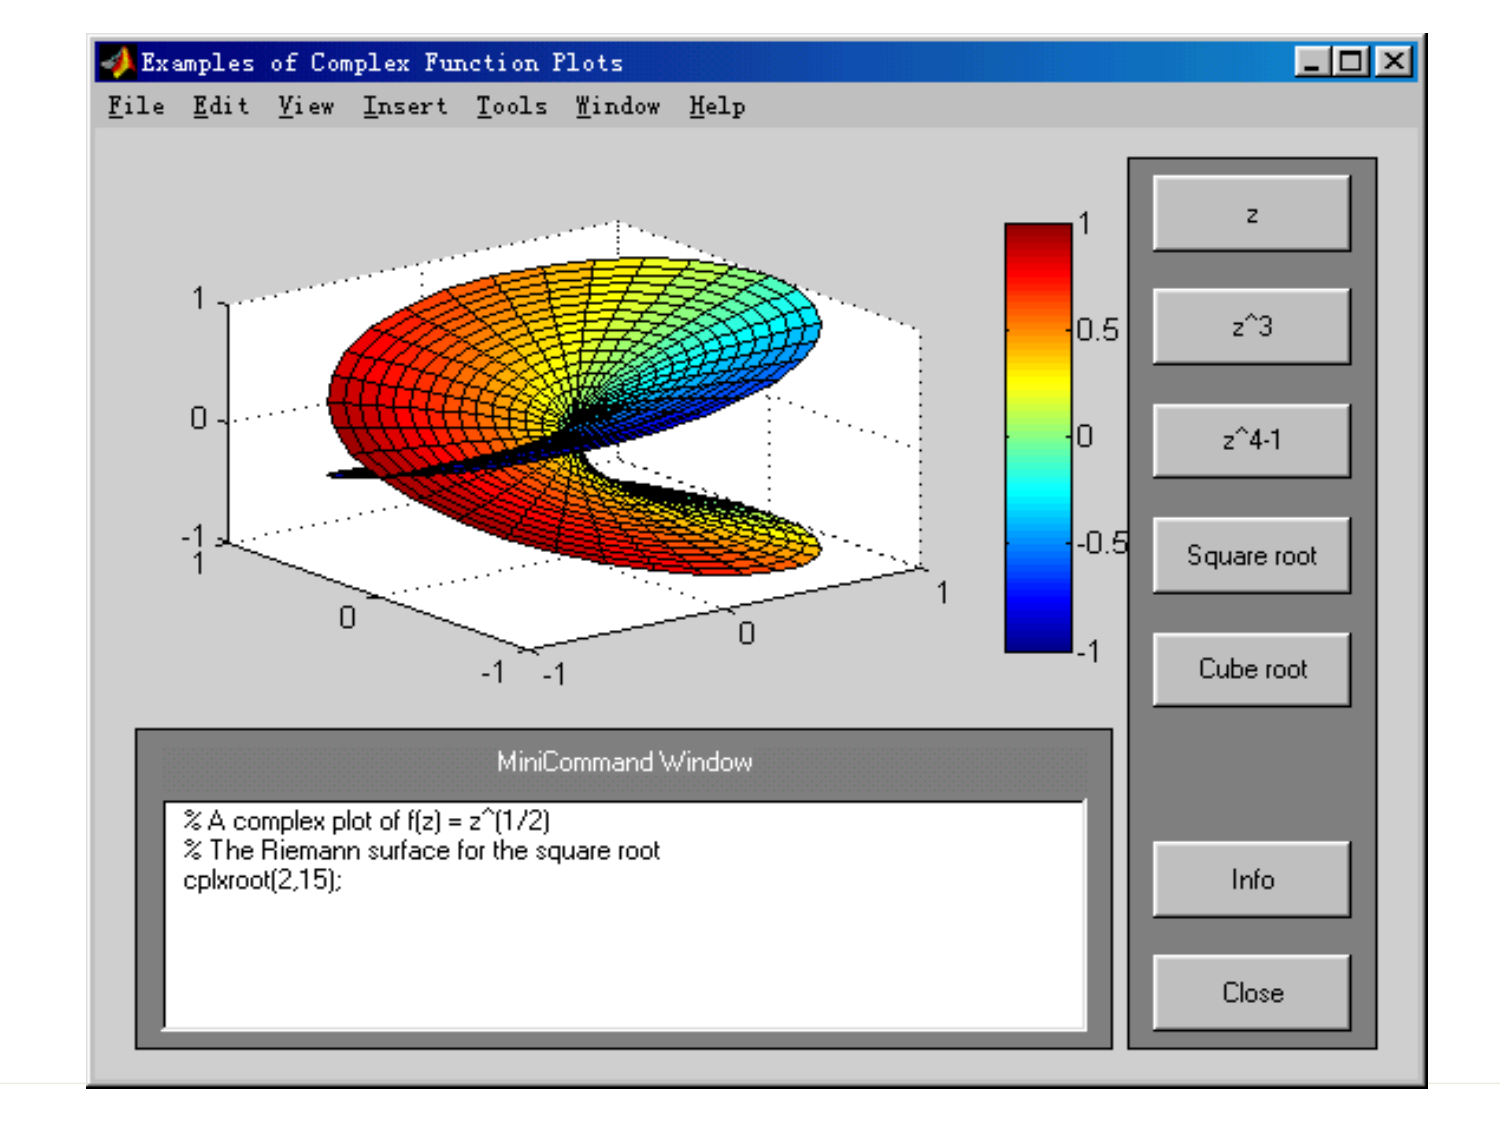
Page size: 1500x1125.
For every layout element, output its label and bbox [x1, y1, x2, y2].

picture [85, 33, 1428, 1089]
